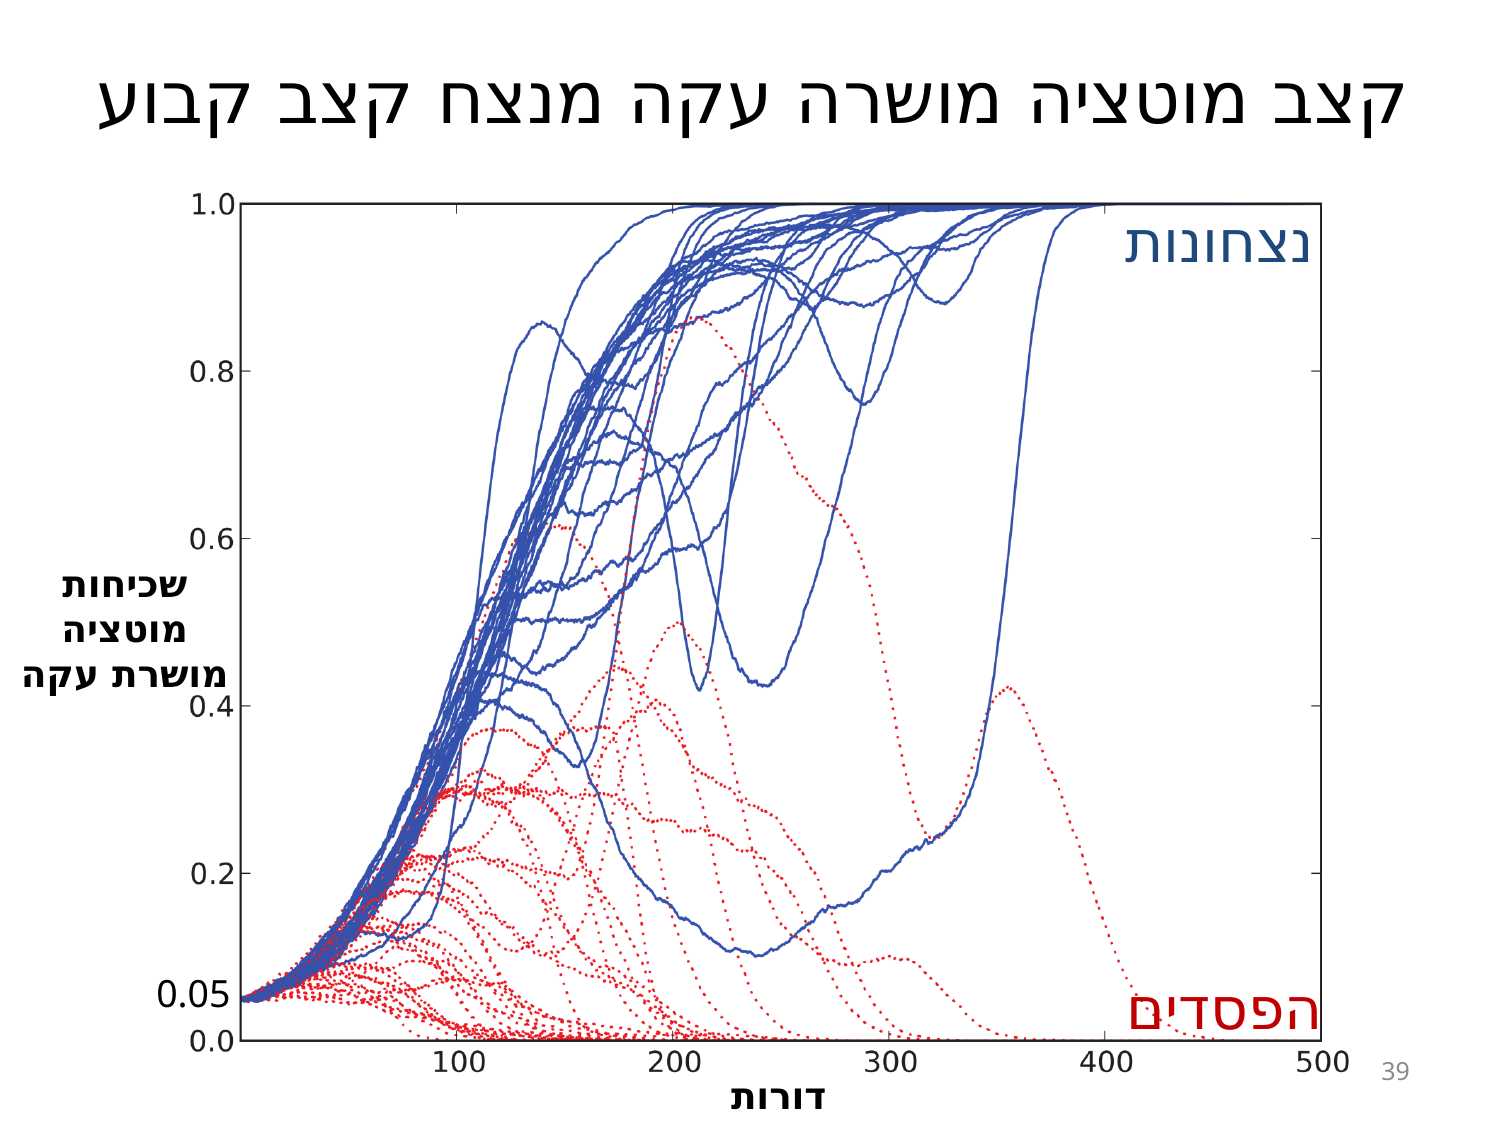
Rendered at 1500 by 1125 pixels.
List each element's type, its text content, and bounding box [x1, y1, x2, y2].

text_box קצב מוטציה מושרה עקה מנצח קצב קבוע [78, 1, 1428, 189]
slide_number 39 [1074, 1042, 1425, 1103]
picture [139, 172, 1367, 1078]
text_box דורות [649, 1085, 908, 1125]
text_box שכיחות מוטציה מושרת עקה [0, 552, 133, 703]
